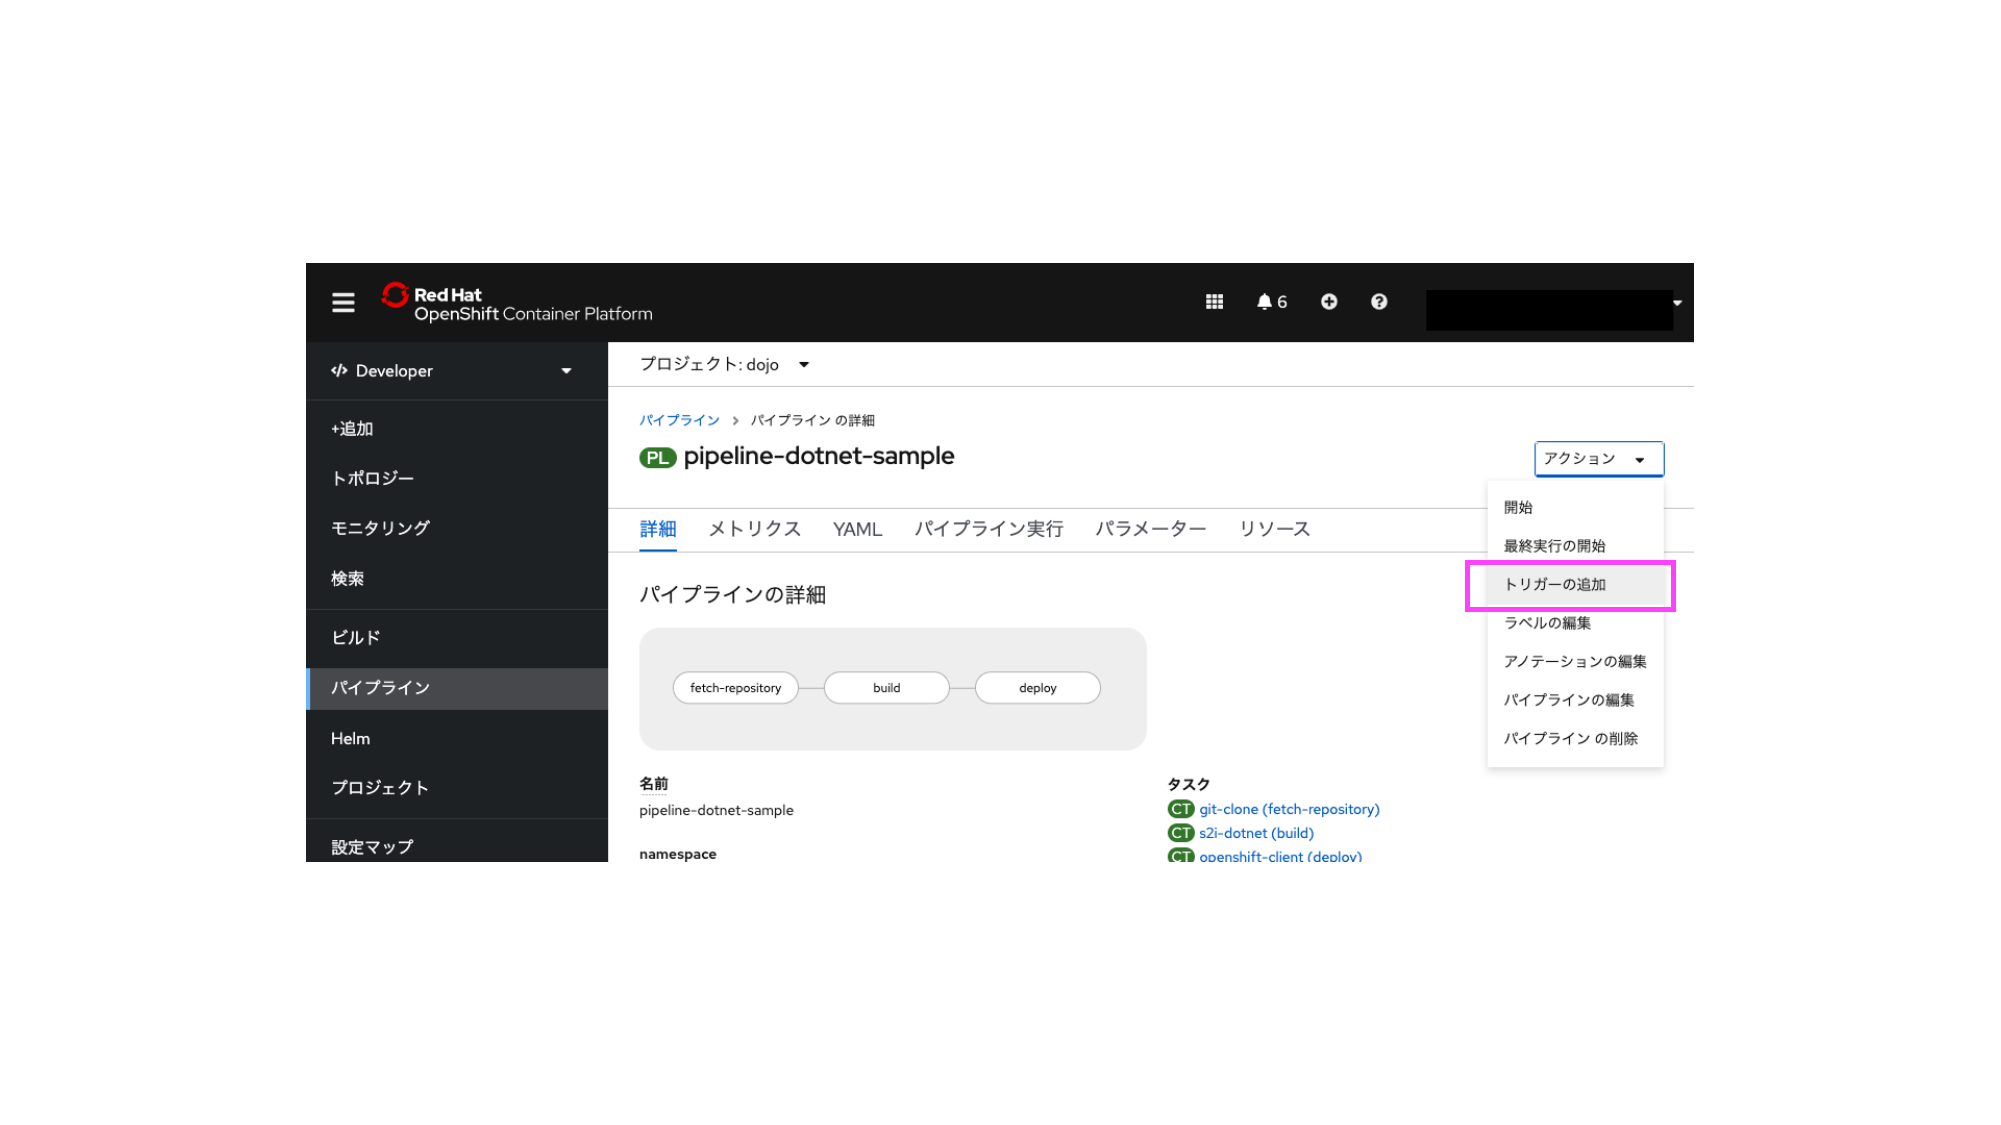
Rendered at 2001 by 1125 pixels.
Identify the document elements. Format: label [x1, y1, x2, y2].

text_box [306, 263, 1694, 862]
